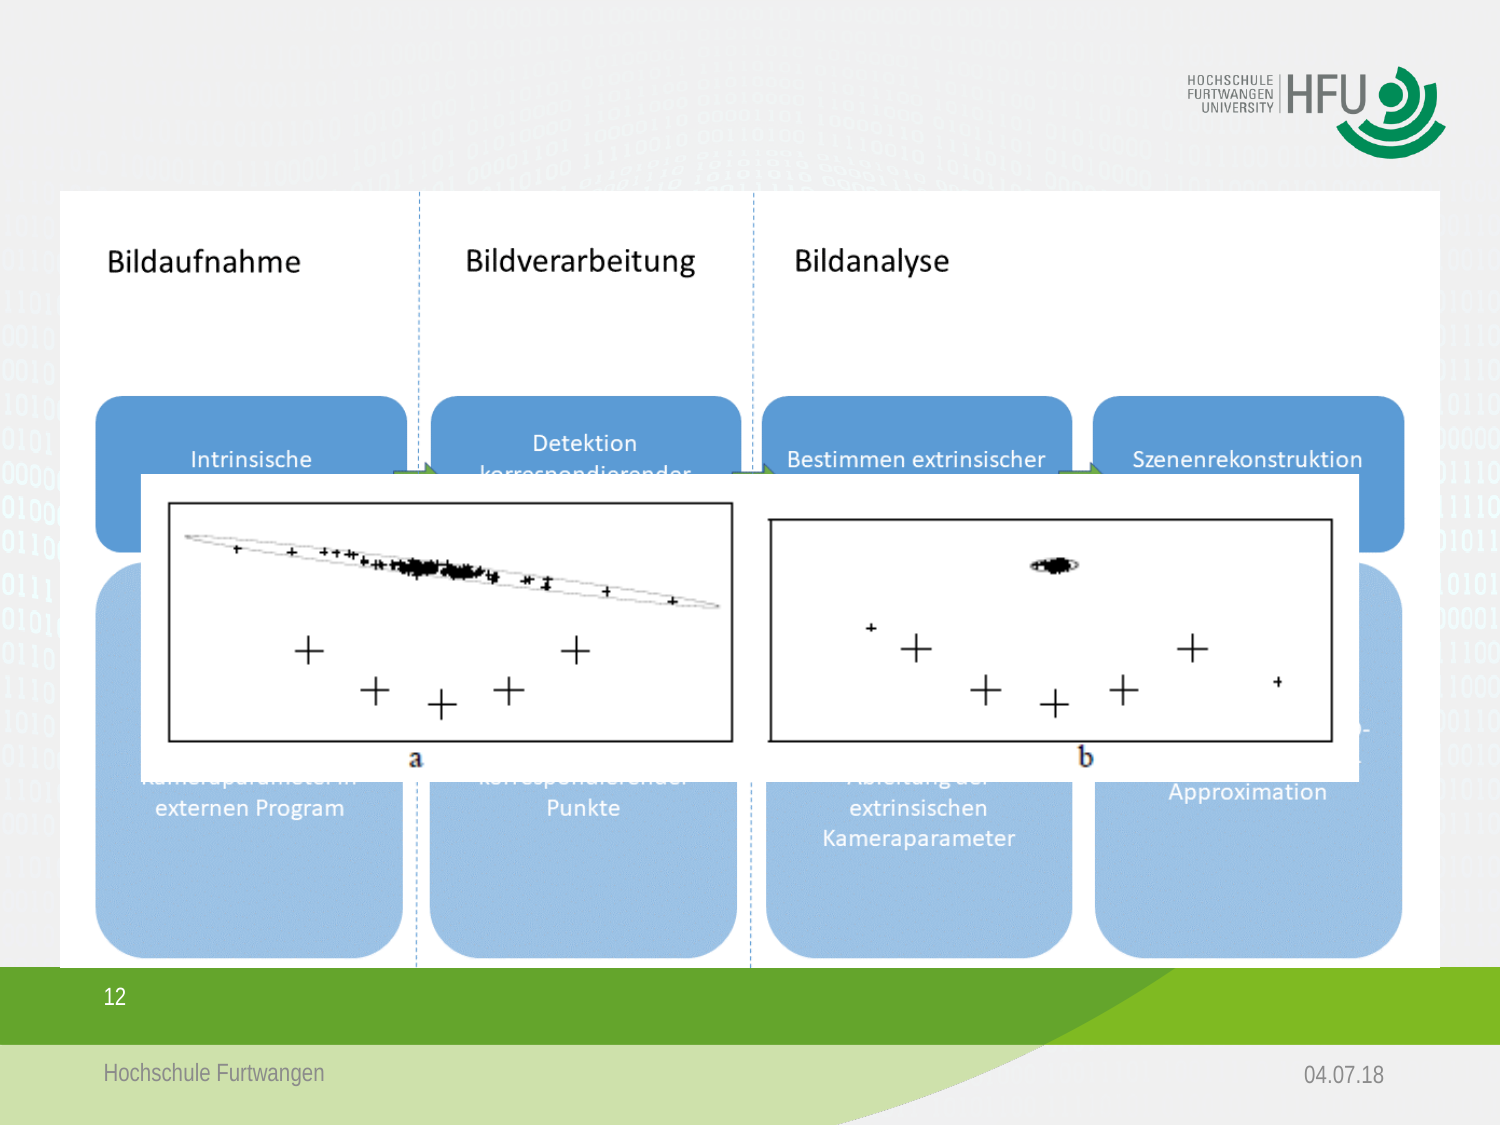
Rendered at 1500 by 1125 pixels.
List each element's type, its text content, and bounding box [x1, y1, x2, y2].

picture [1166, 53, 1454, 164]
footer Hochschule Furtwangen [88, 1044, 420, 1105]
picture [0, 191, 1500, 1125]
slide_number 12 [88, 975, 160, 1028]
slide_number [1257, 1046, 1400, 1107]
